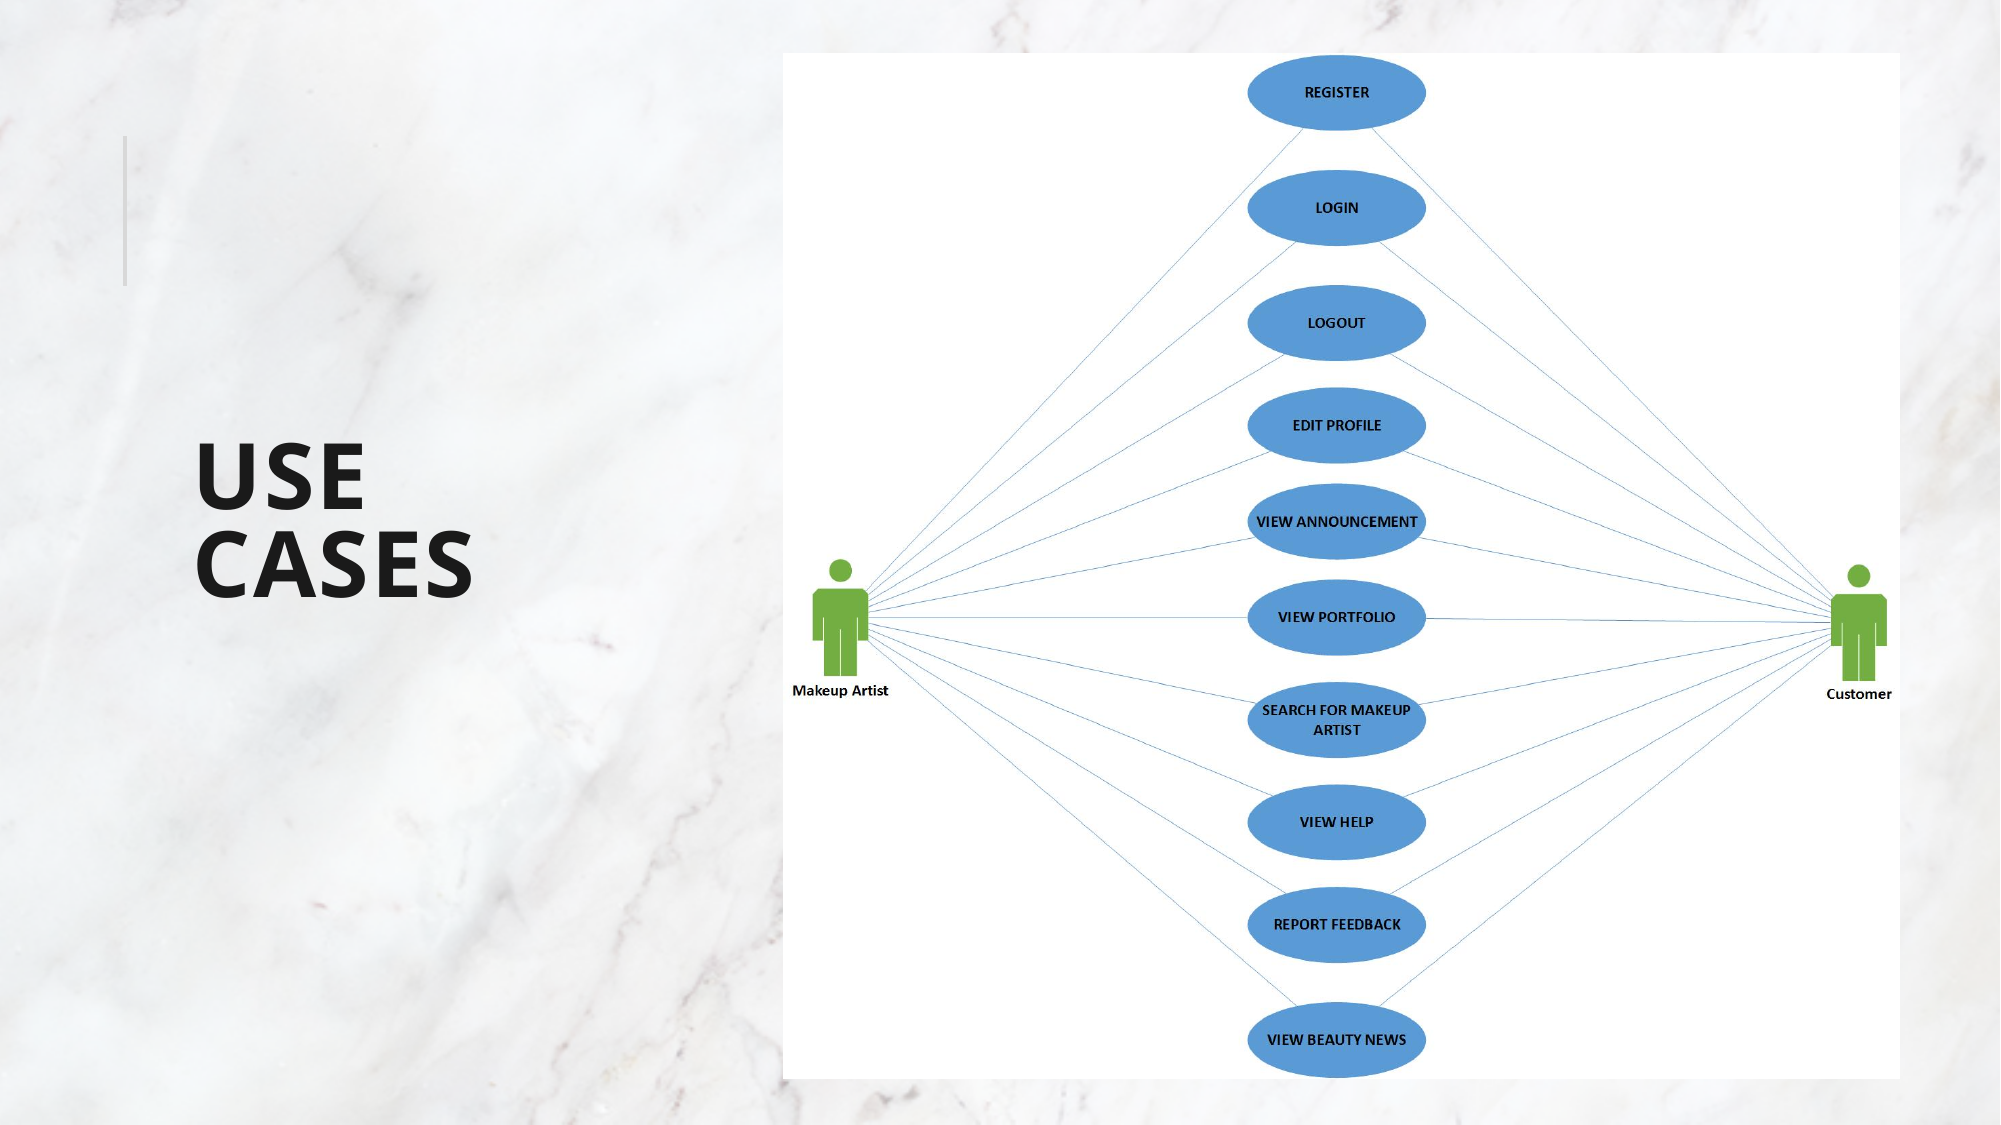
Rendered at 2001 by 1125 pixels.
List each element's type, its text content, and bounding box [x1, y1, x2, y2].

title Use cases [177, 427, 625, 628]
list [782, 53, 1900, 1080]
